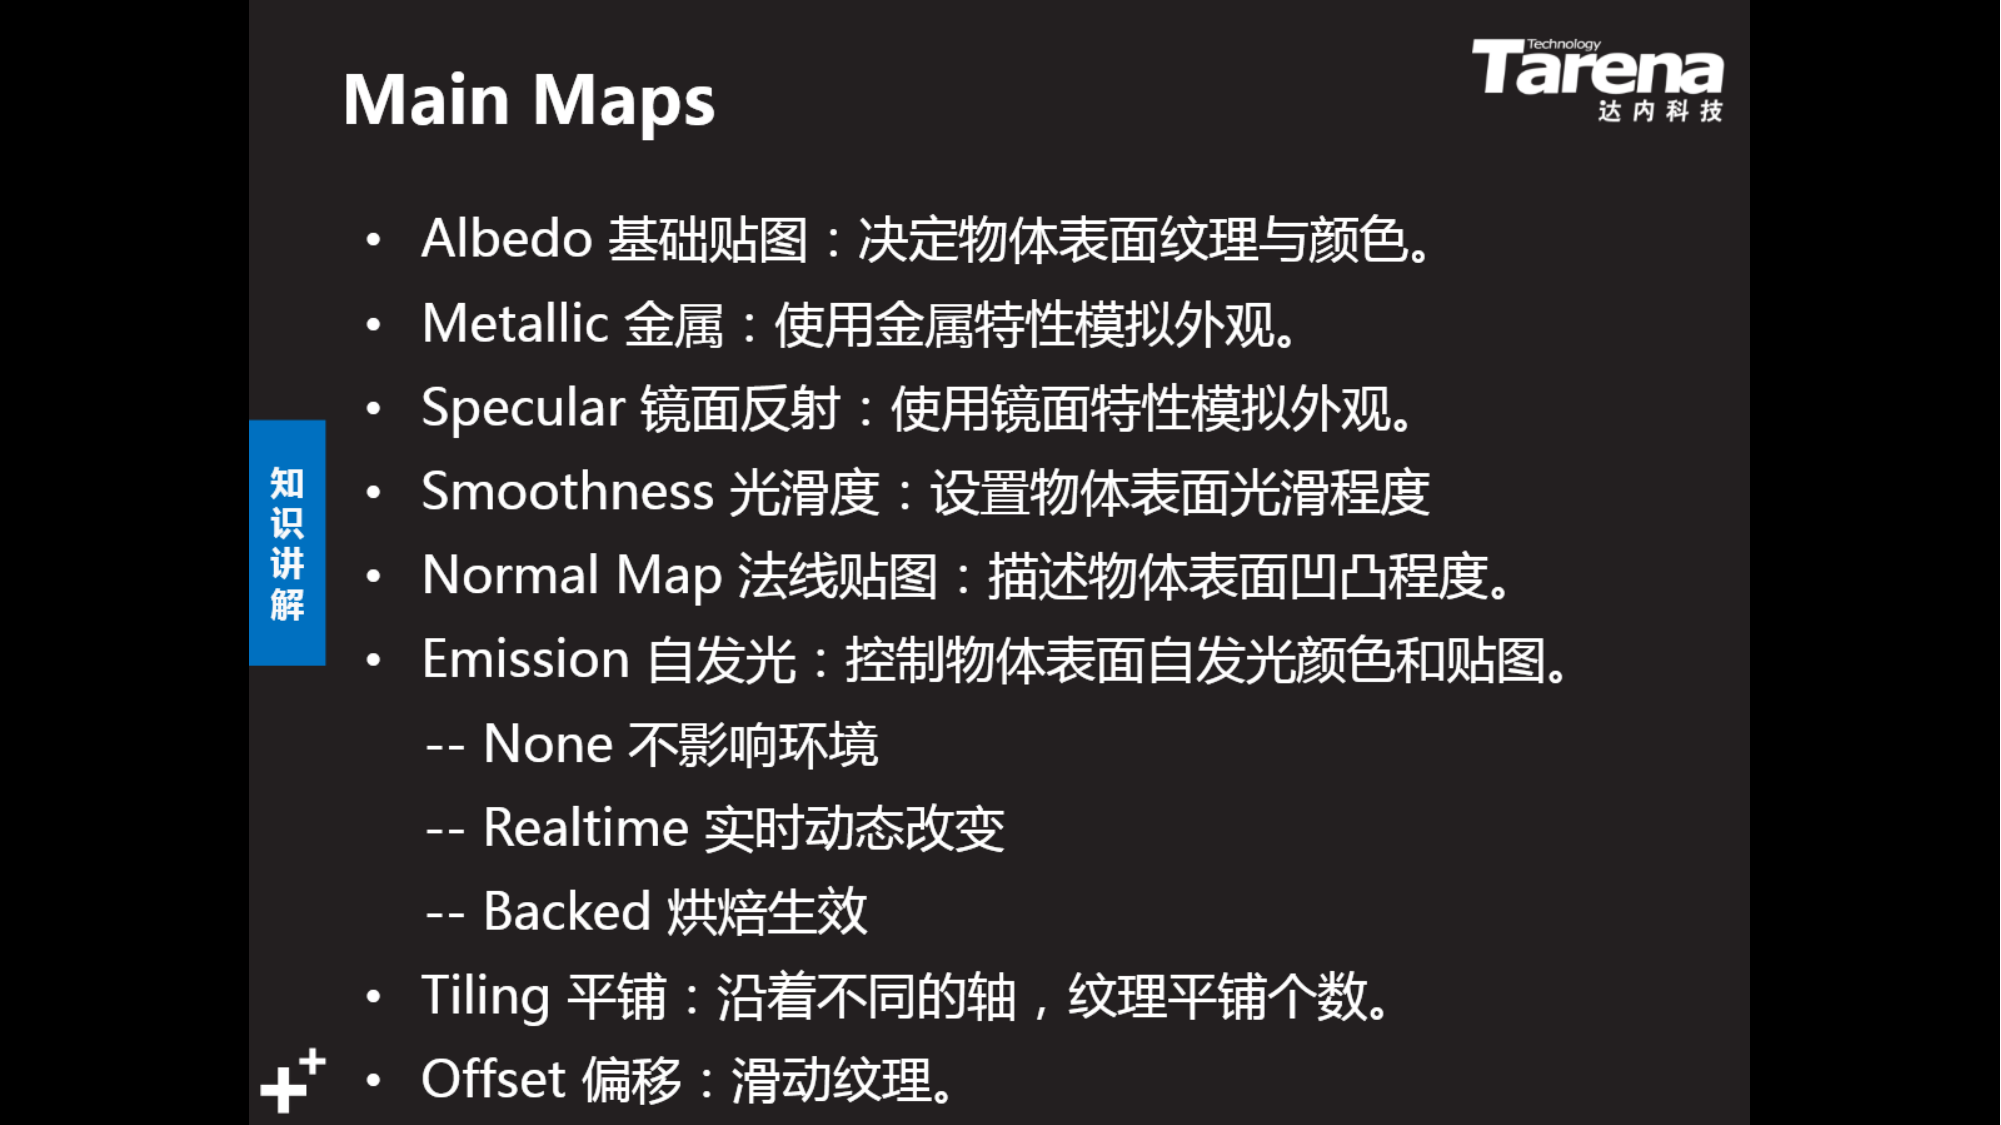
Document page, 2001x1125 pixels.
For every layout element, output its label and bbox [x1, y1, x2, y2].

picture [249, 0, 1750, 1125]
